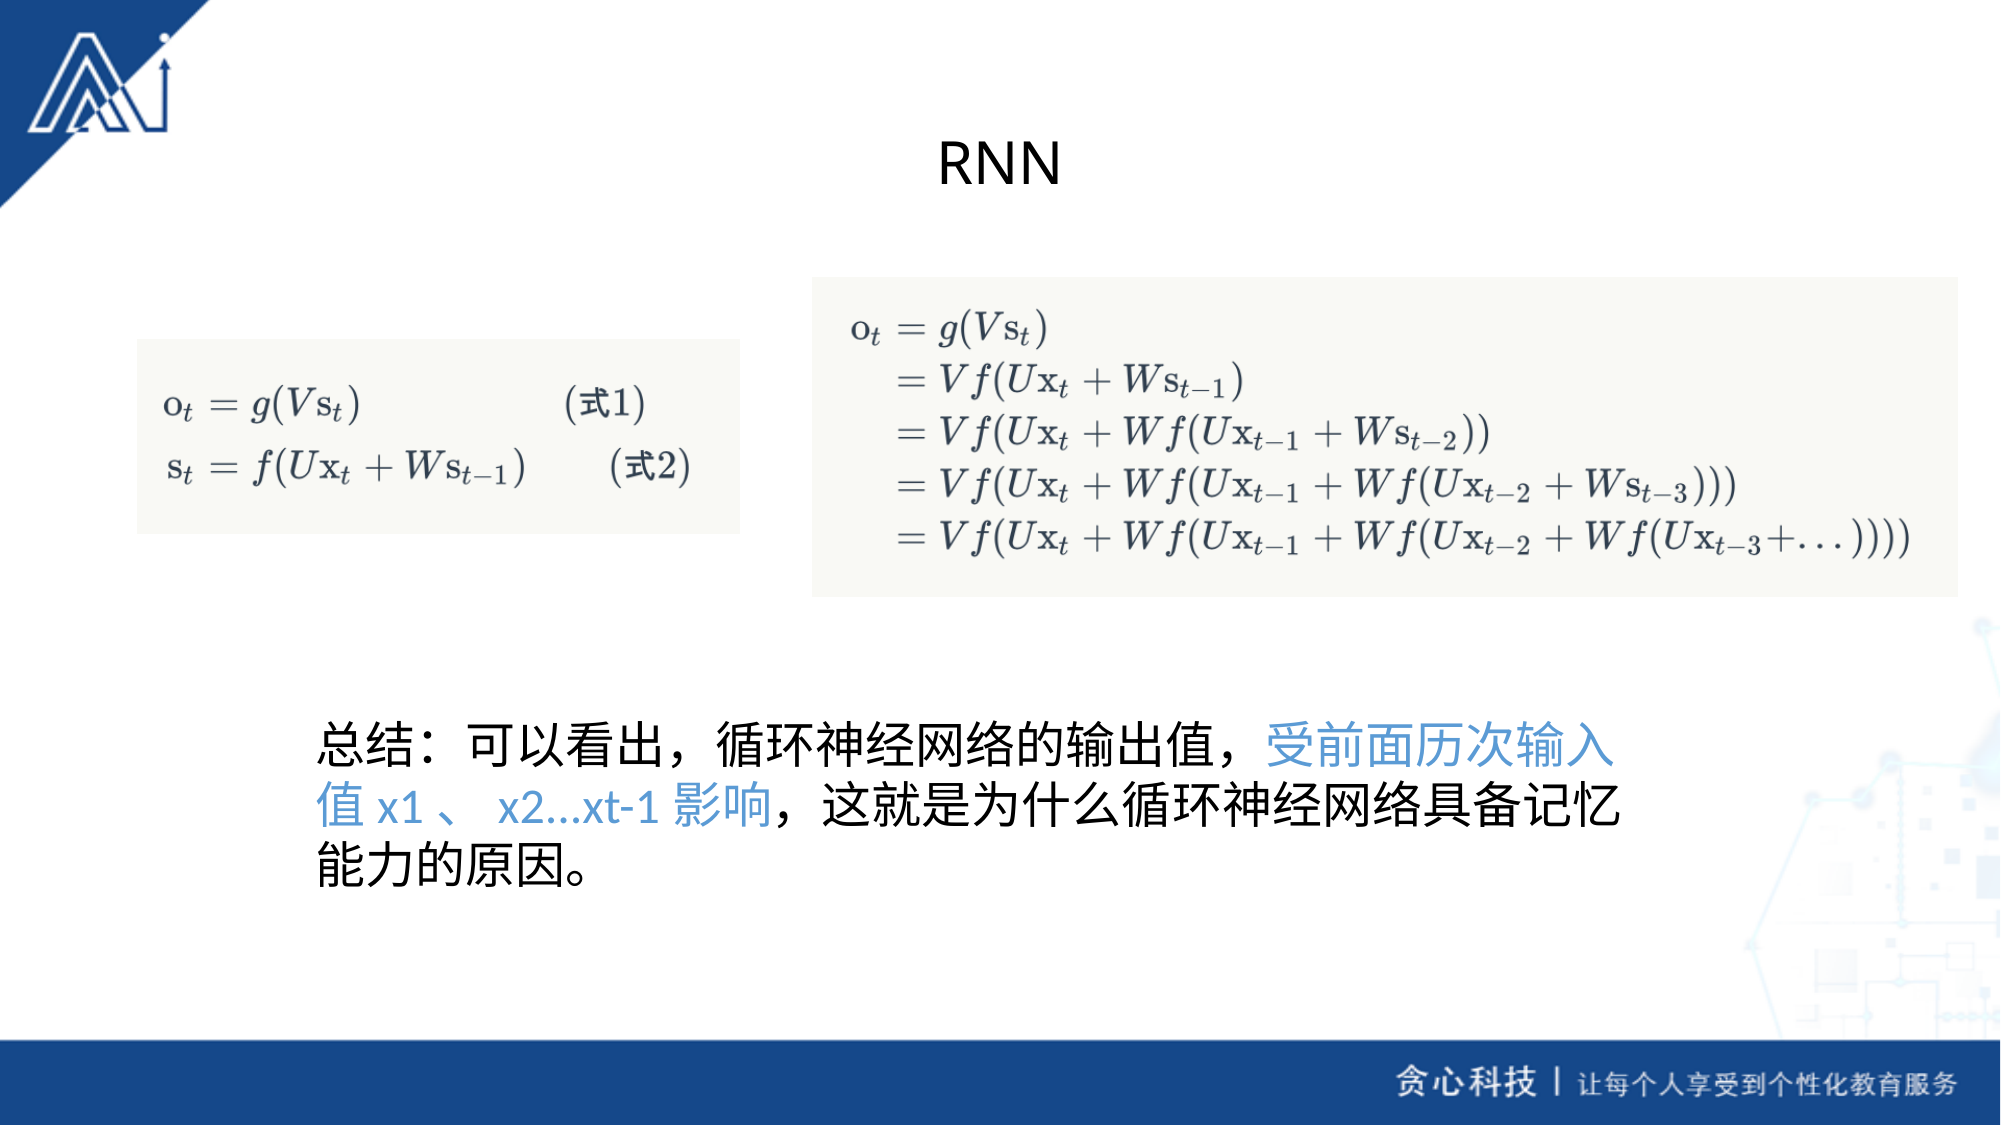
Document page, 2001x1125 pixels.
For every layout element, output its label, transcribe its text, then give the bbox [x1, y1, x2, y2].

text_box 总结：可以看出，循环神经网络的输出值，受前面历次输入值x1、x2...xt-1影响，这就是为什么循环神经网络具备记忆能力的原因。 [300, 706, 1644, 902]
picture [0, 0, 2001, 1125]
title RNN [137, 59, 1863, 278]
